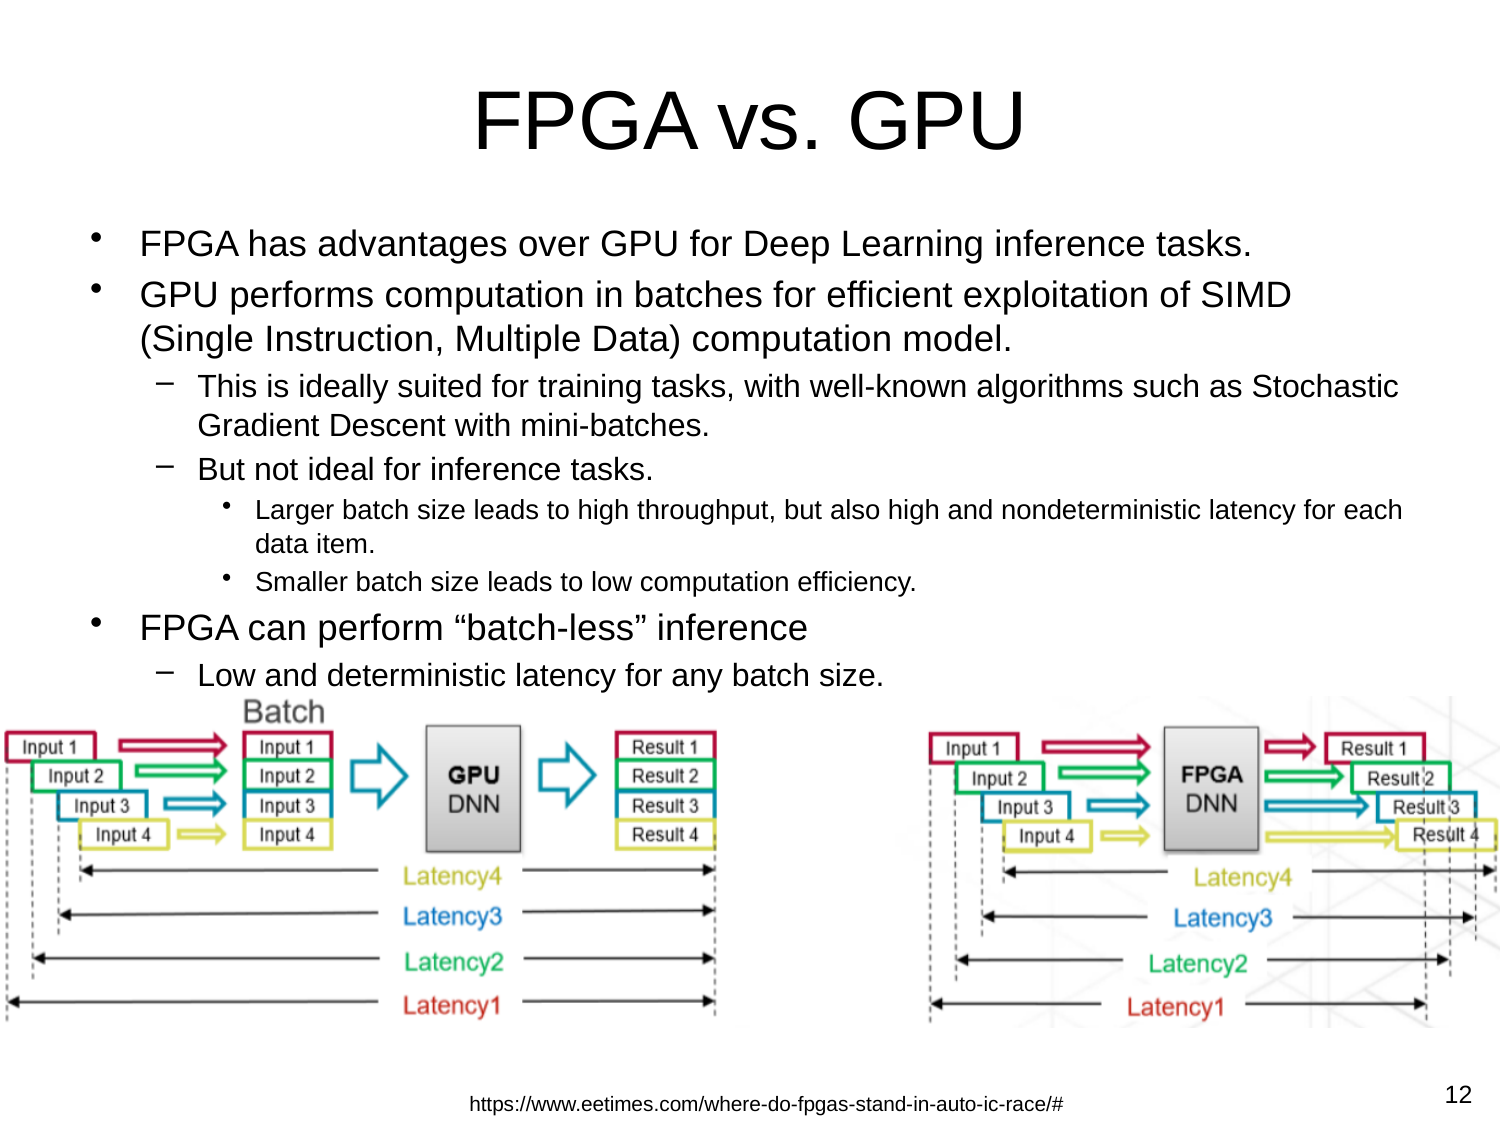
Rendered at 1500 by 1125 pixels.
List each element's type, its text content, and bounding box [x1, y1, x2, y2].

slide_number 12 [1137, 1070, 1488, 1112]
list FPGA has advantages over GPU for Deep Learning inference tasks. GPU performs computation in batches for efficient exploitation of SIMD (Single Instruction, Multiple Data) computation model. This is ideally suited for training tasks, with well-known algorithms such as Stochastic Gradient Descent with mini-batches. But not ideal for inference tasks. Larger batch size leads to high throughput, but also high and nondeterministic latency for each data item. Smaller batch size leads to low computation efficiency. FPGA can perform “batch-less” inference Low and deterministic latency for any batch size. [74, 212, 1426, 695]
text_box https://www.eetimes.com/where-do-fpgas-stand-in-auto-ic-race/# [454, 1082, 1205, 1123]
picture [0, 696, 1500, 1028]
title FPGA vs. GPU [74, 44, 1426, 188]
